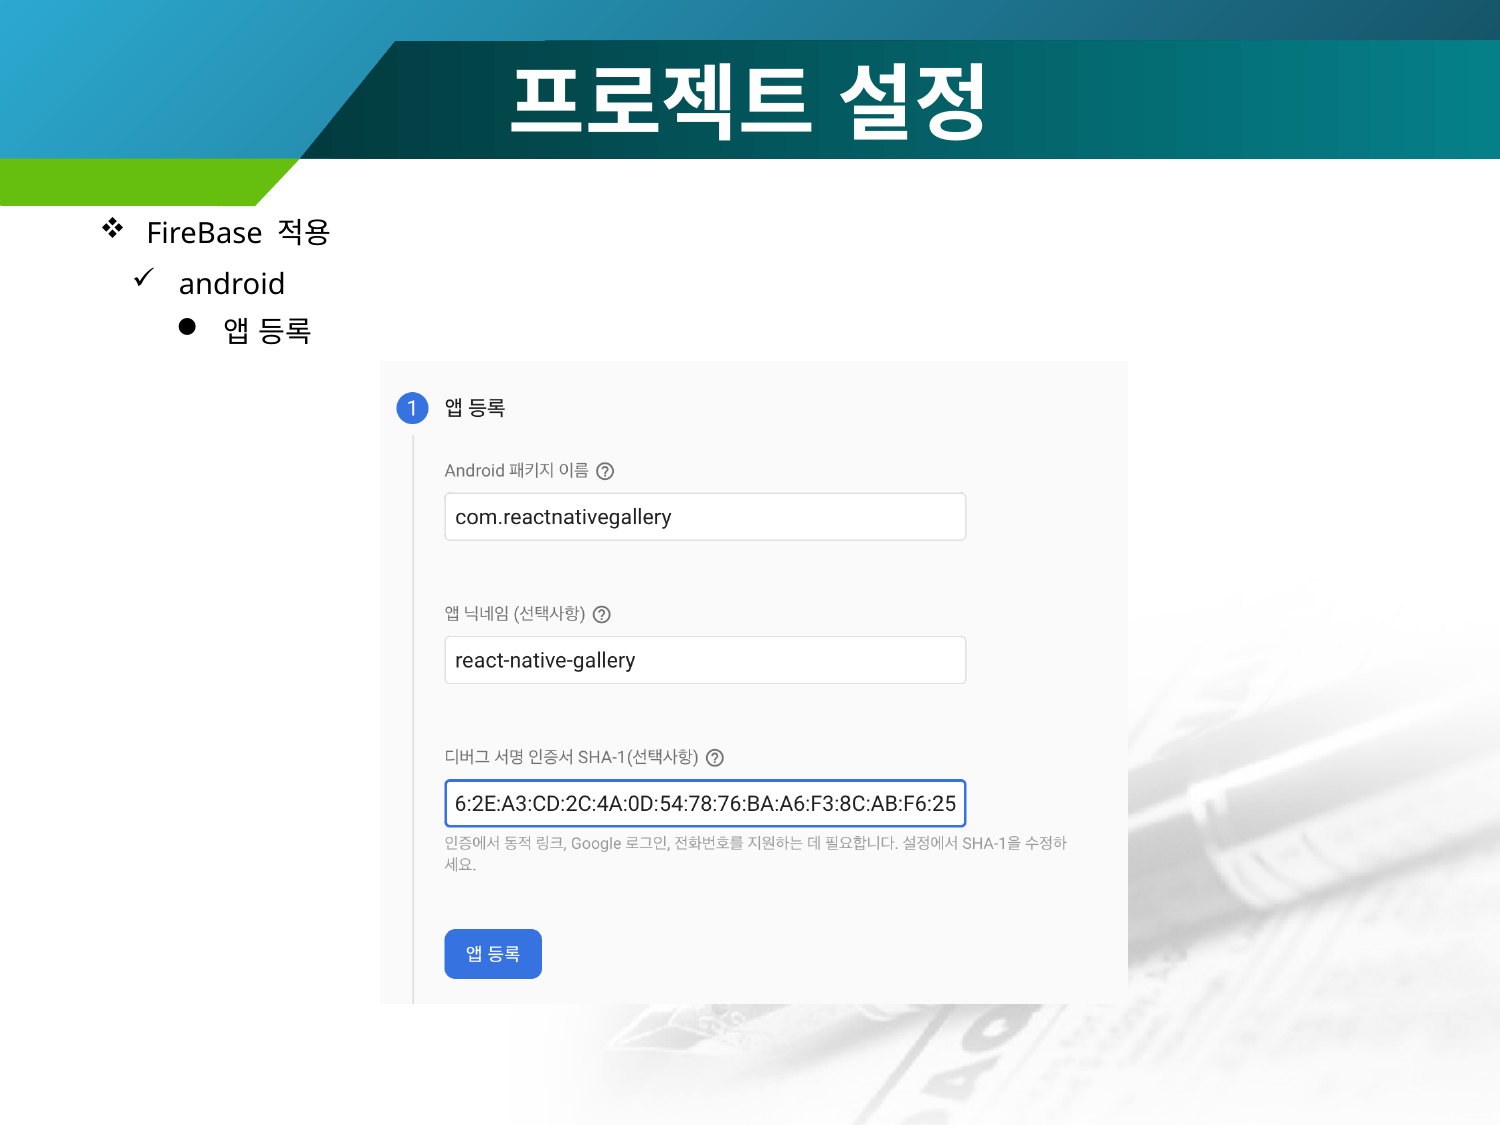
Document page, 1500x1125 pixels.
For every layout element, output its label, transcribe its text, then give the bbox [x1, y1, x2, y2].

title 프로젝트 설정 [0, 37, 1500, 163]
list FireBase 적용 android 앱 등록 [75, 207, 1434, 1059]
picture [490, 448, 1500, 1125]
picture [379, 361, 1129, 1004]
